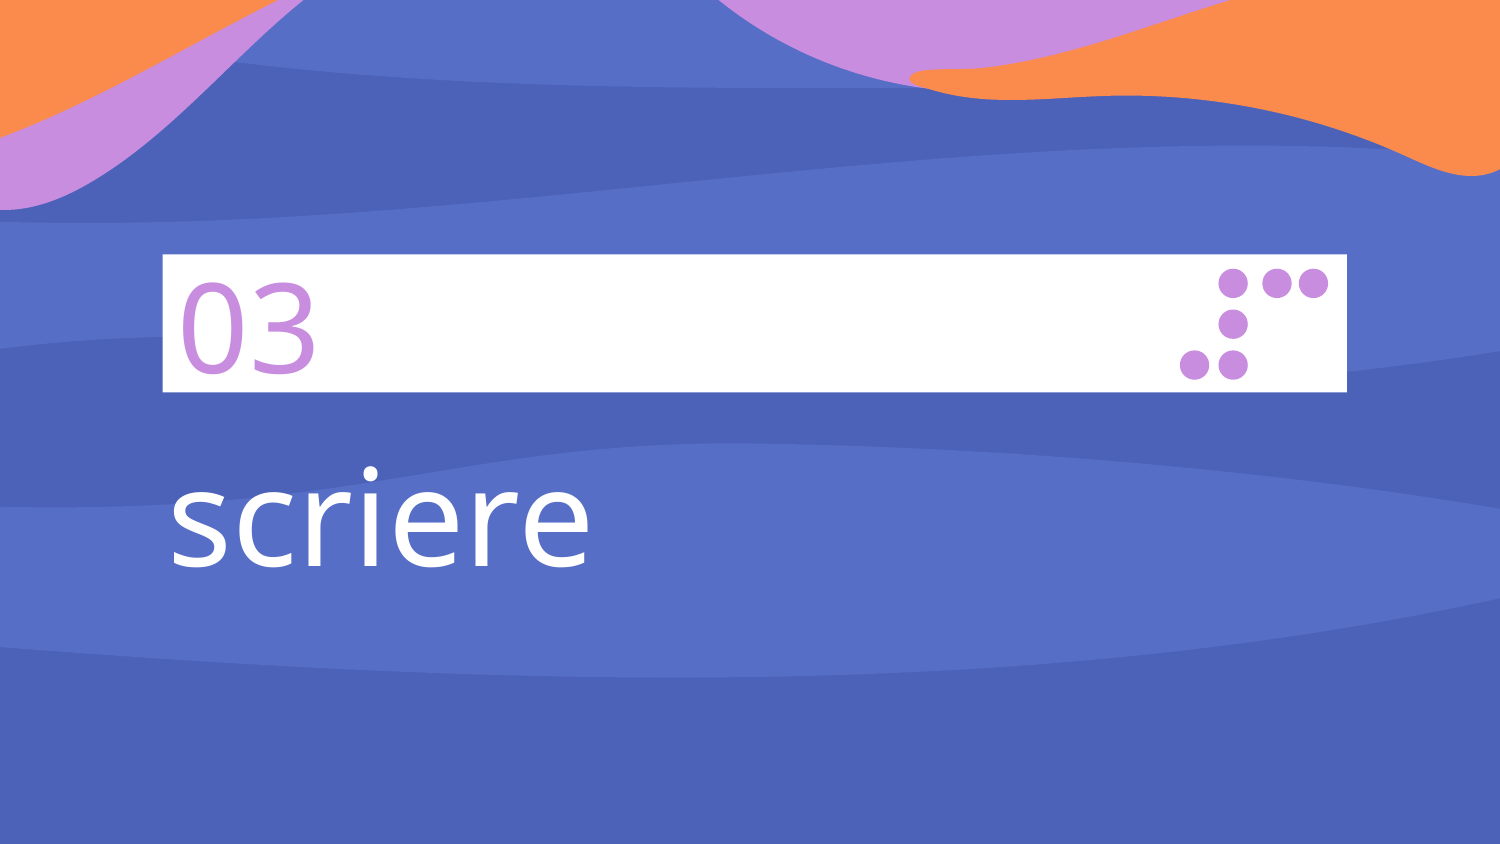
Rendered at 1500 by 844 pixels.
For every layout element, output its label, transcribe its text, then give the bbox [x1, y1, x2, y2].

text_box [1179, 268, 1329, 381]
title scriere [153, 456, 985, 609]
title 03 [162, 254, 1347, 393]
